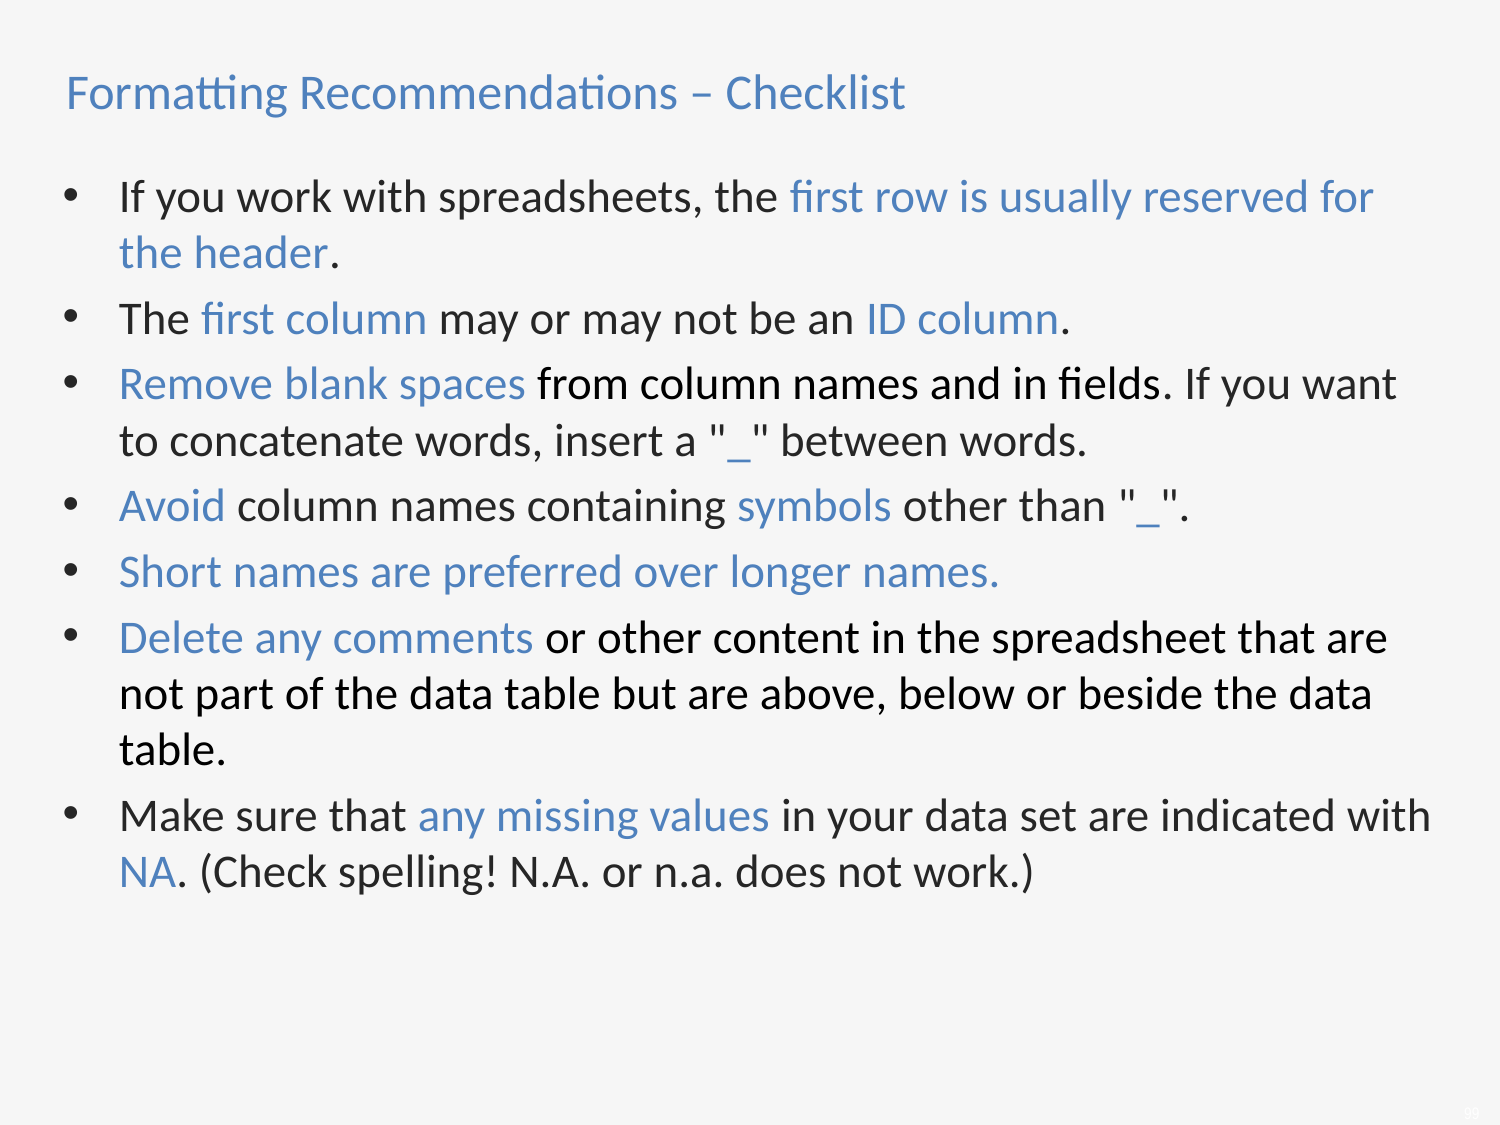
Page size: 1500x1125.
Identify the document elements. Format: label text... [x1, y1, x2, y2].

list If you work with spreadsheets, the first row is usually reserved for the header. The first column may or may not be an ID column. Remove blank spaces from column names and in fields. If you want to concatenate words, insert a "_" between words. Avoid column names containing symbols other than "_". Short names are preferred over longer names. Delete any comments or other content in the spreadsheet that are not part of the data table but are above, below or beside the data table. Make sure that any missing values in your data set are indicated with NA. (Check spelling! N.A. or n.a. does not work.) [62, 165, 1434, 1088]
title Formatting Recommendations – Checklist [42, 65, 1404, 121]
